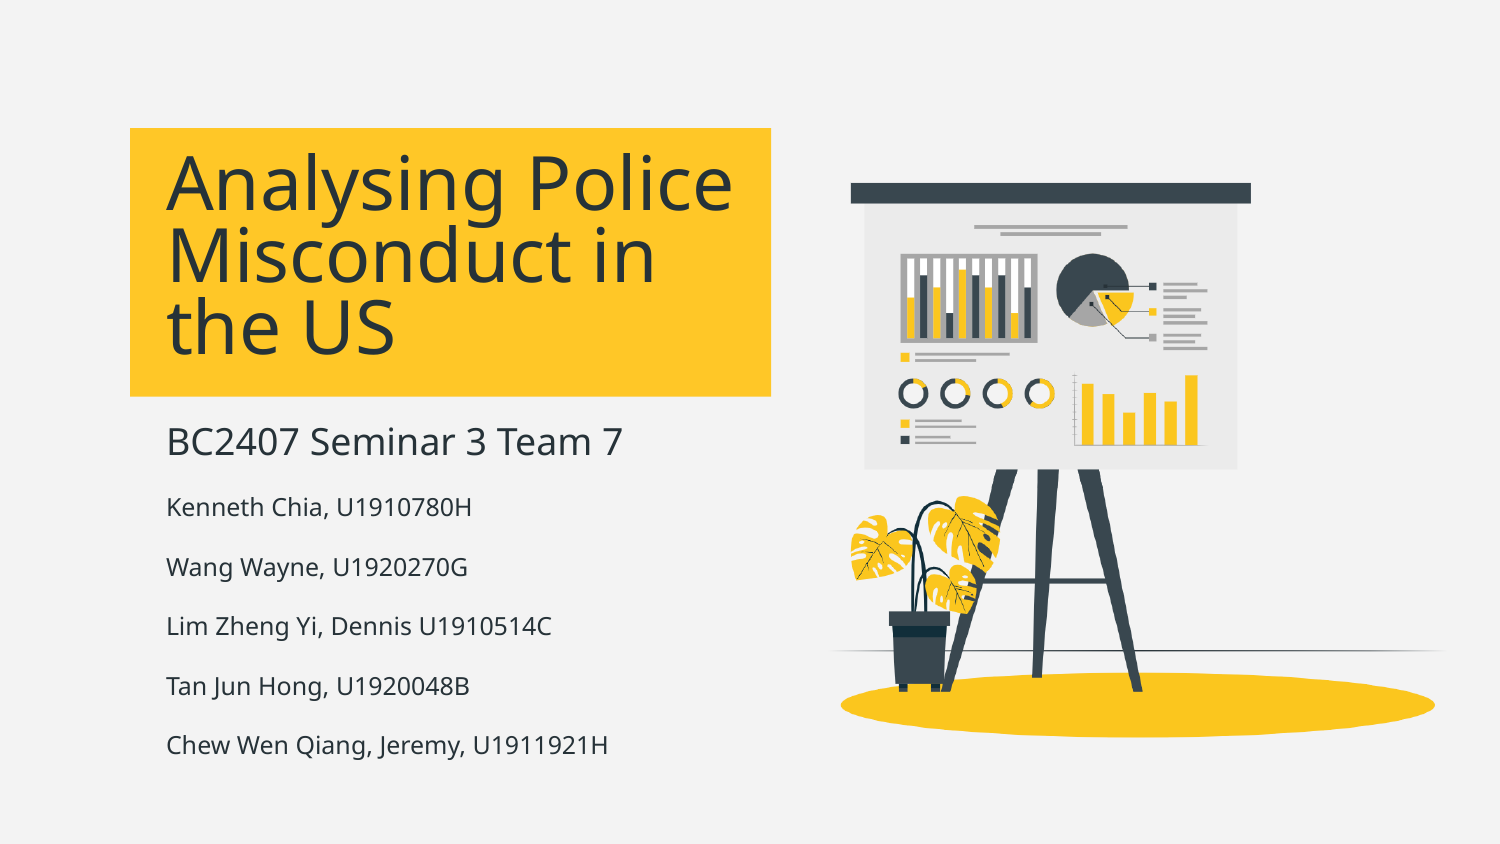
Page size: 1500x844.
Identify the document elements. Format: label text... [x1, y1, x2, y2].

title Analysing Police Misconduct in the US [151, 47, 793, 384]
subtitle BC2407 Seminar 3 Team 7 Kenneth Chia, U1910780H Wang Wayne, U1920270G Lim Zheng Yi, Dennis U1910514C Tan Jun Hong, U1920048B Chew Wen Qiang, Jeremy, U1911921H [151, 402, 743, 533]
picture [816, 148, 1459, 756]
text_box [130, 128, 772, 397]
